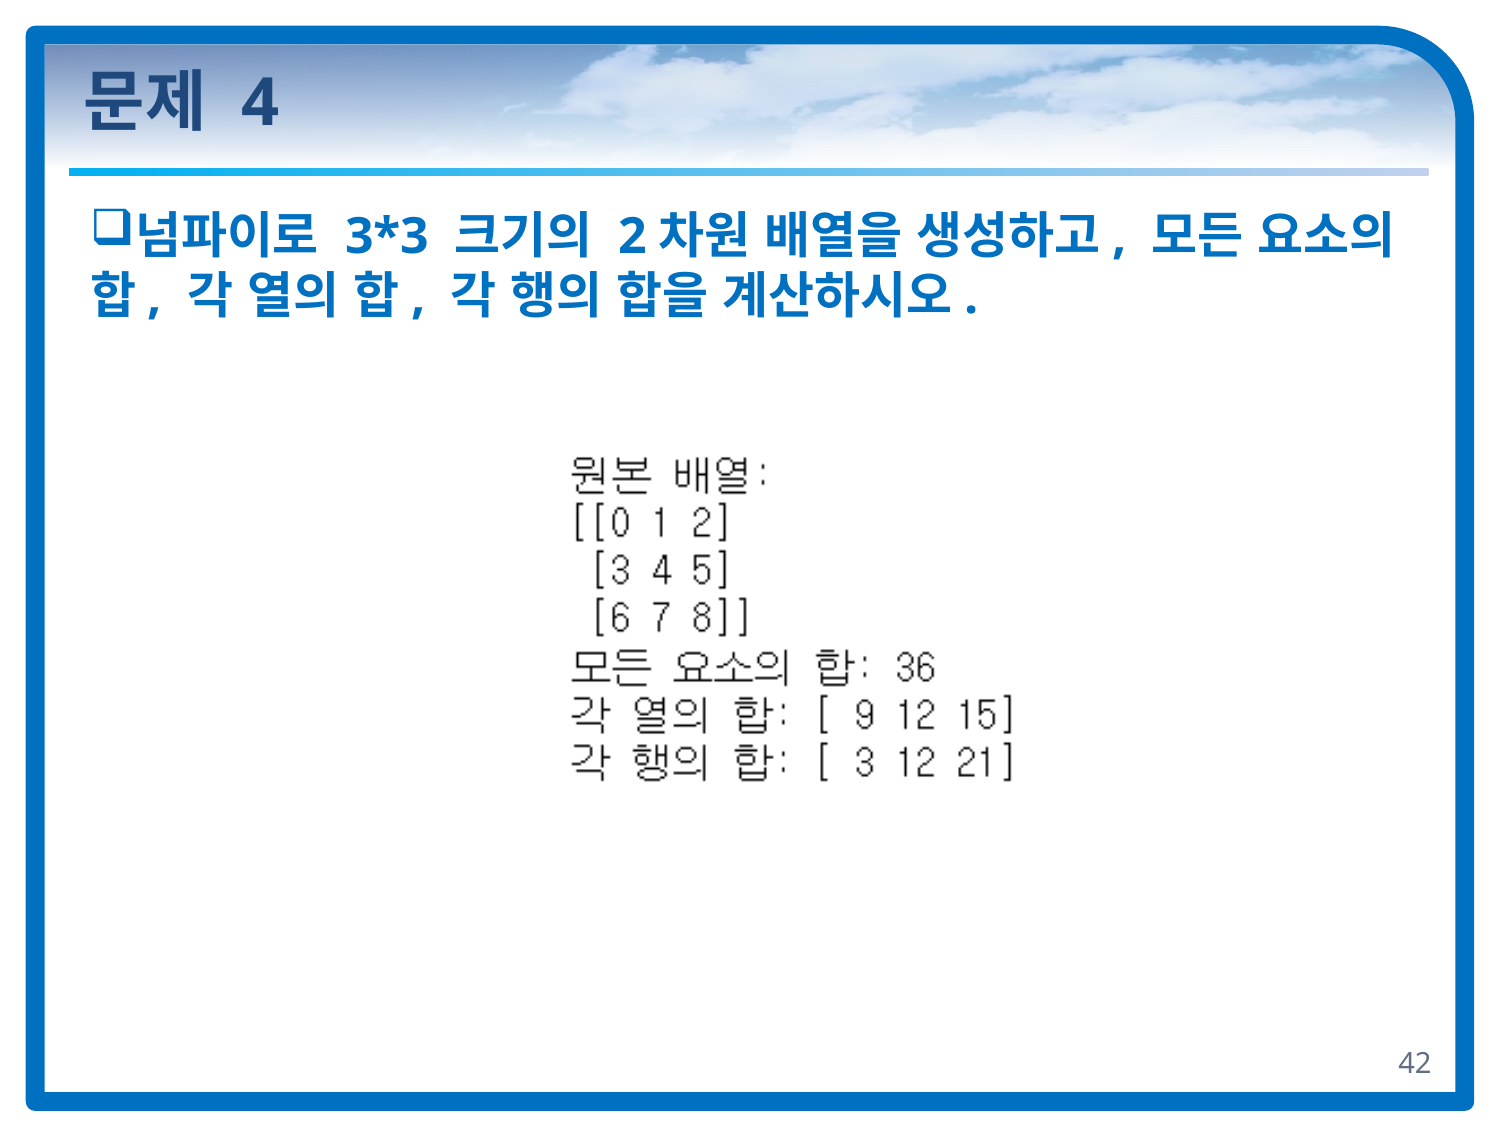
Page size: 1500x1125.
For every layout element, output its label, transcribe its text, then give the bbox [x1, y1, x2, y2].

slide_number 42 [1344, 1029, 1487, 1100]
title 문제 4 [68, 35, 1419, 163]
picture [525, 431, 1043, 811]
list 넘파이로 3*3 크기의 2차원 배열을 생성하고, 모든 요소의 합, 각 열의 합, 각 행의 합을 계산하시오. [75, 195, 1425, 1005]
